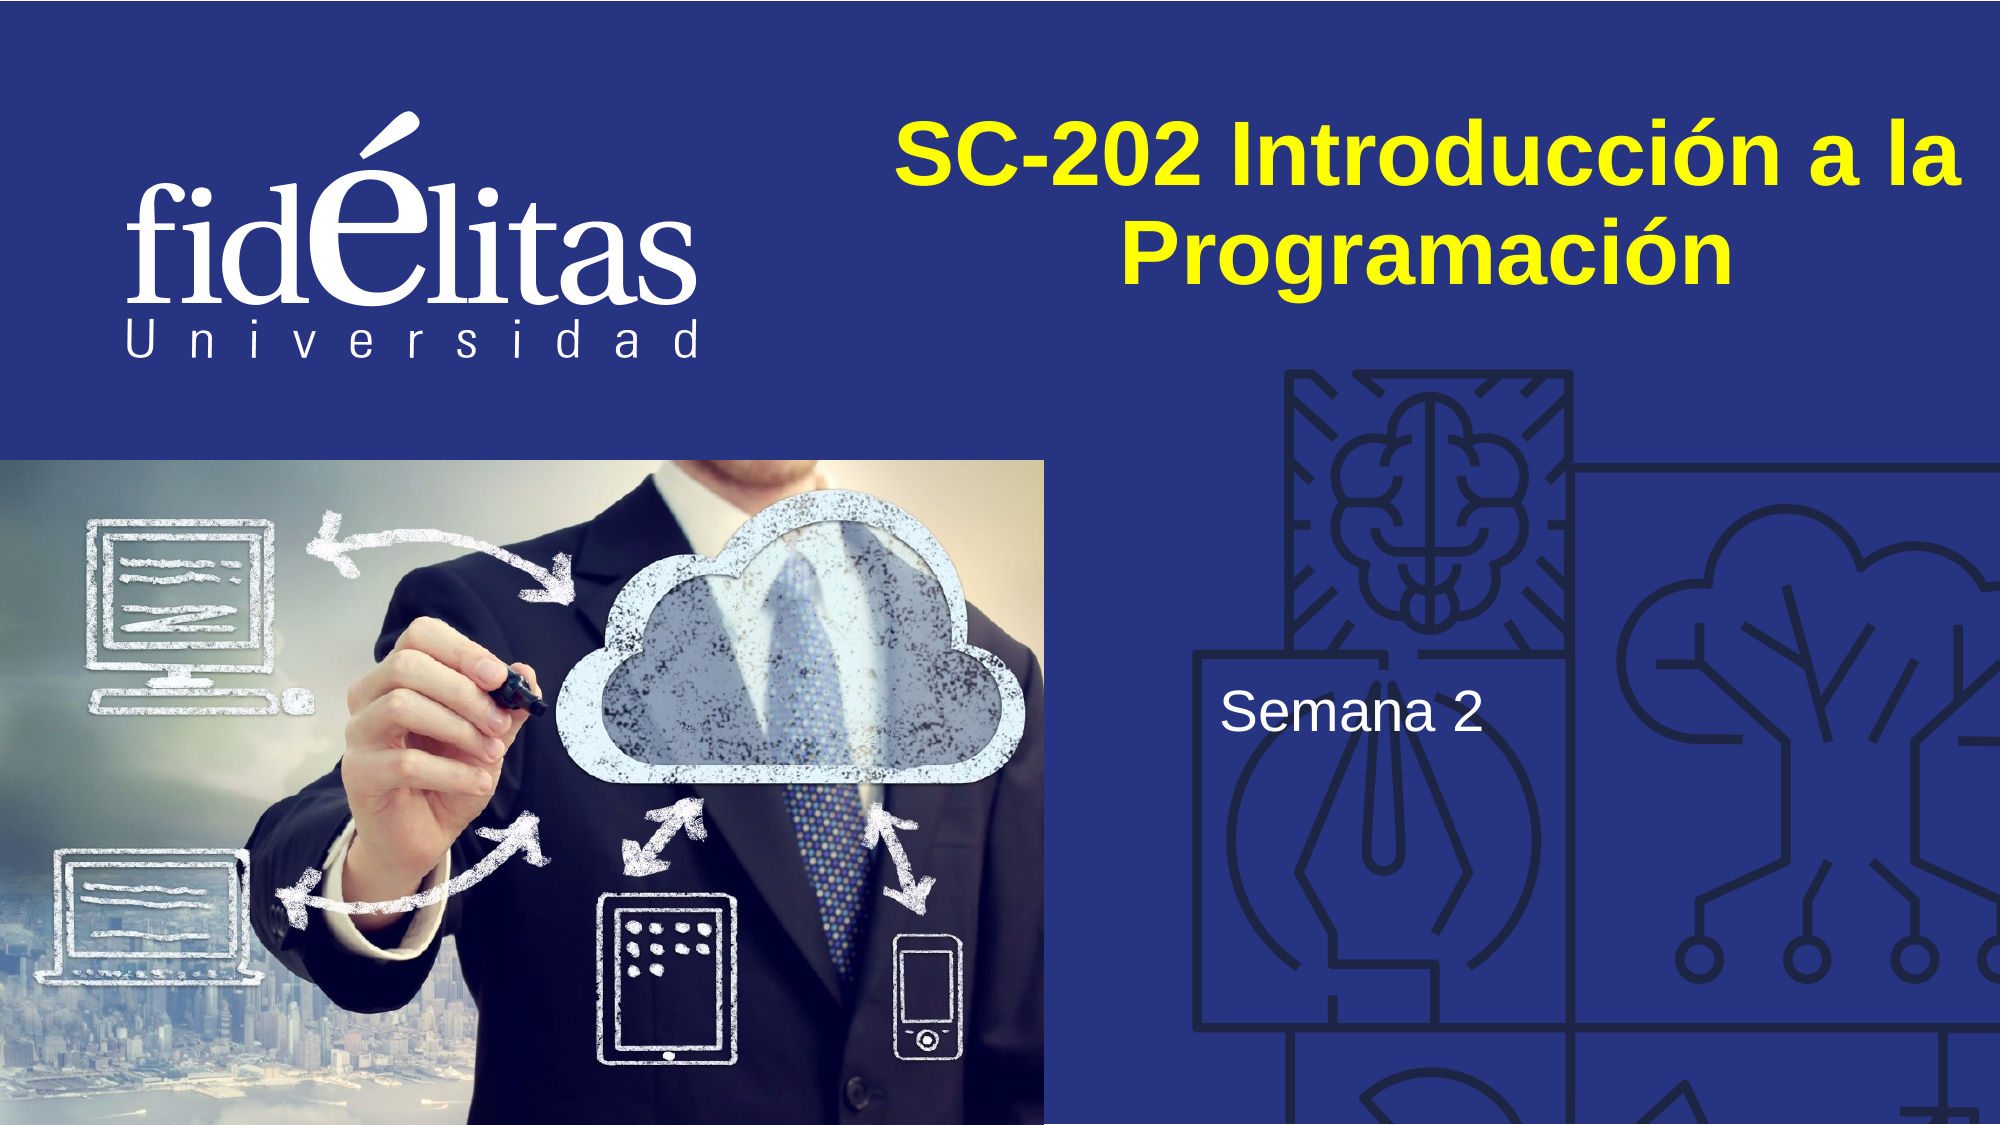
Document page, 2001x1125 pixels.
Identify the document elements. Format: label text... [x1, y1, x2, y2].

subtitle Semana 2 [1204, 673, 2000, 775]
picture [0, 1, 2000, 1125]
title SC-202 Introducción a la Programación [856, 80, 2000, 331]
